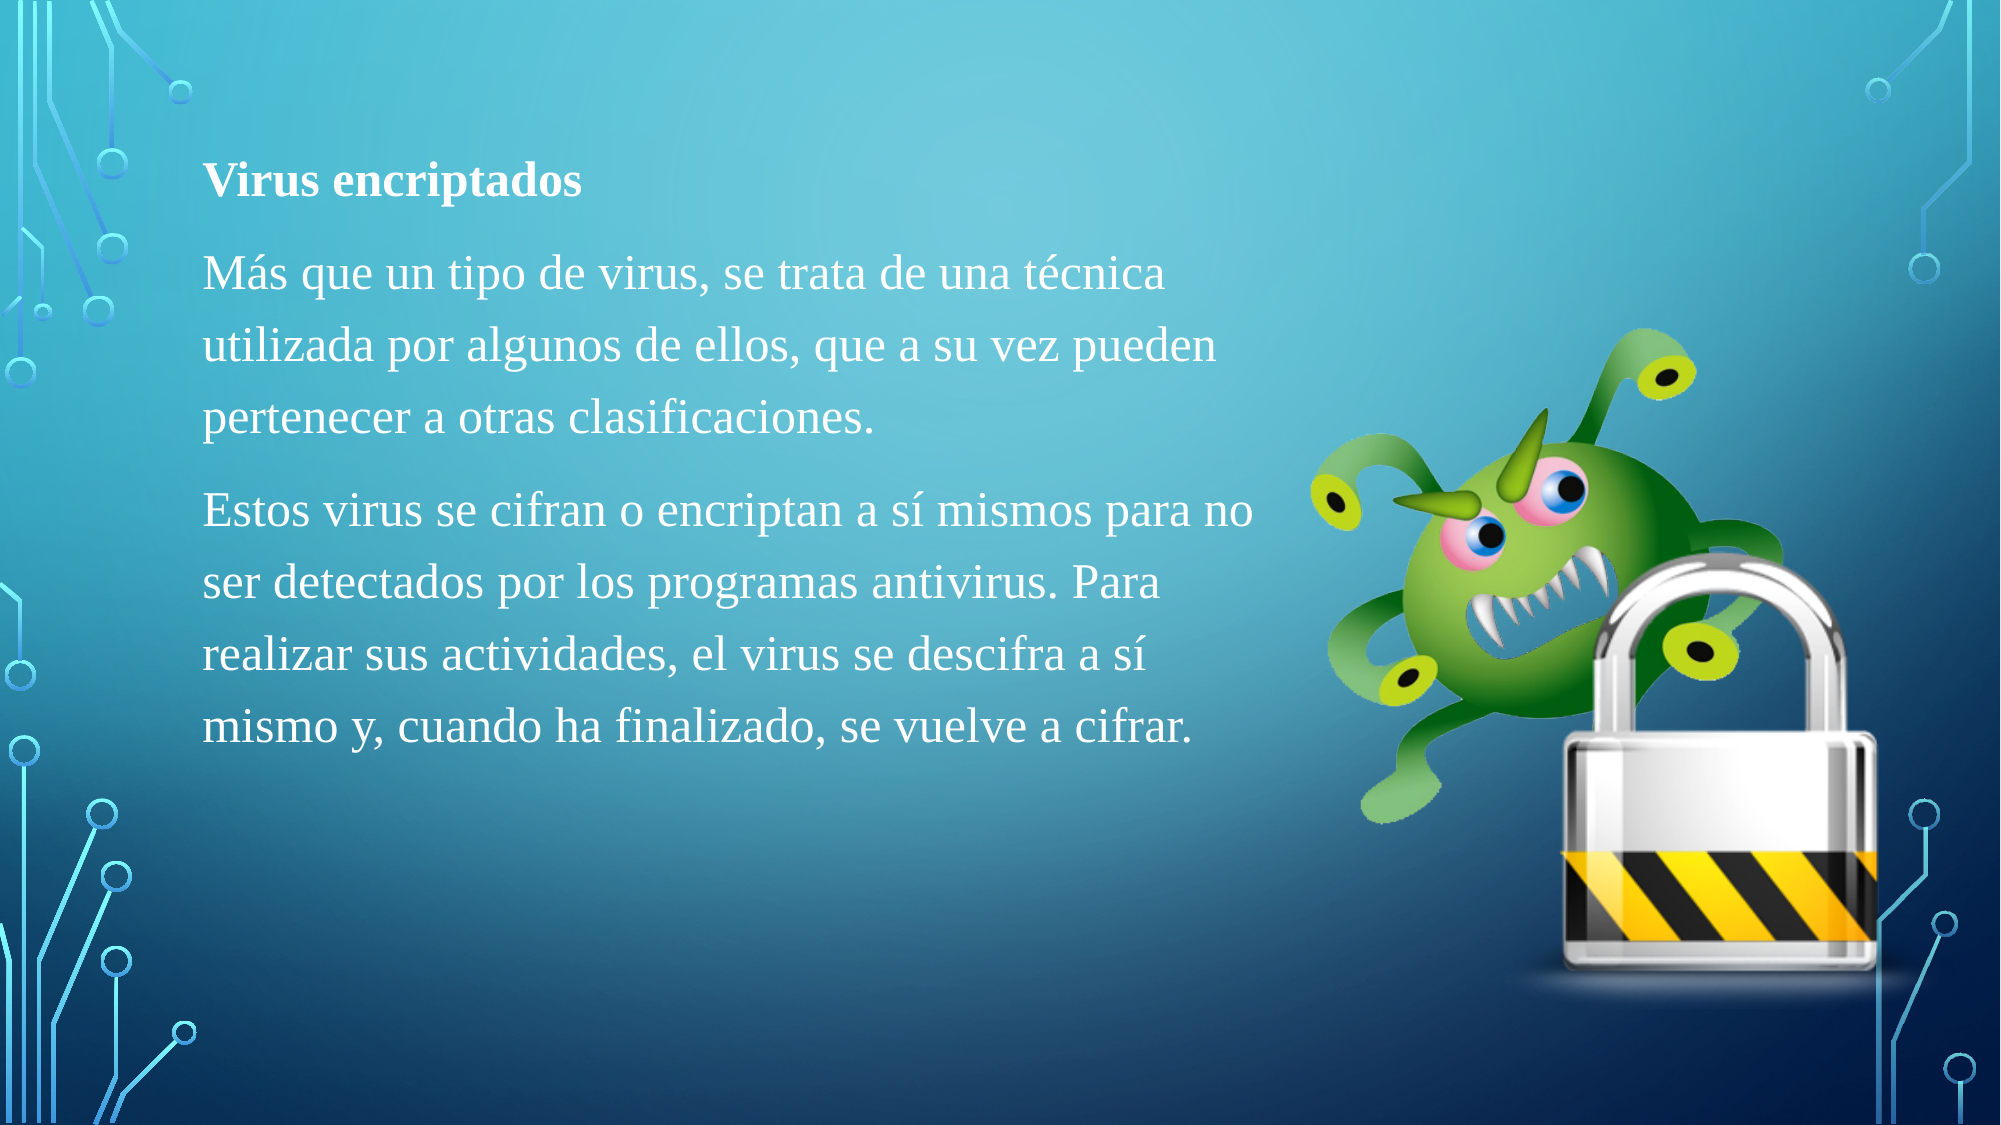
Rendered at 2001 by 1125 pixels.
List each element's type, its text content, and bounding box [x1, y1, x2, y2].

list Virus encriptados Más que un tipo de virus, se trata de una técnica utilizada por algunos de ellos, que a su vez pueden pertenecer a otras clasificaciones. Estos virus se cifran o encriptan a sí mismos para no ser detectados por los programas antivirus. Para realizar sus actividades, el virus se descifra a sí mismo y, cuando ha finalizado, se vuelve a cifrar. [187, 127, 1273, 1009]
picture [1272, 318, 1956, 1010]
